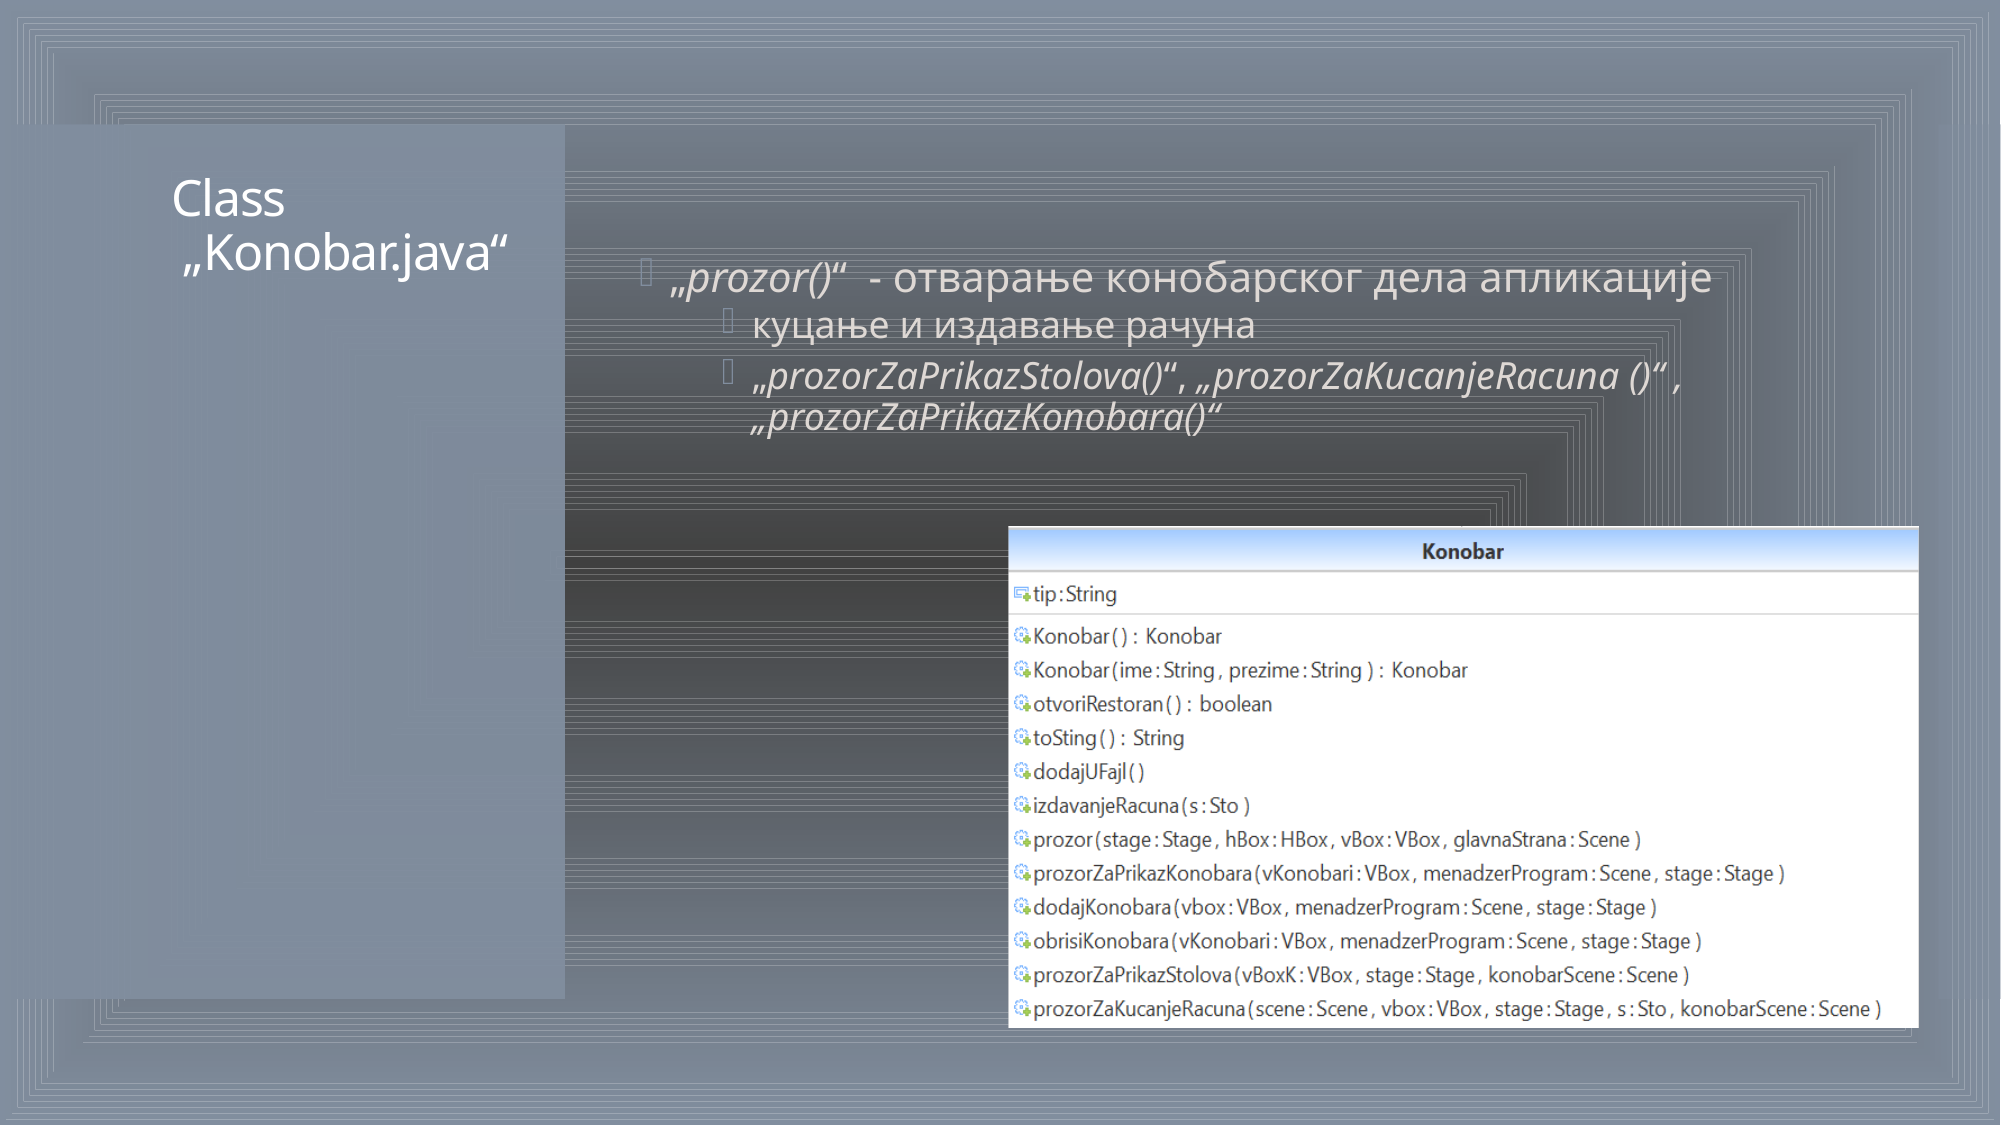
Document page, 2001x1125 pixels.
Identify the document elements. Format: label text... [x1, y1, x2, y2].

title Class „Konobar.java“ [156, 138, 607, 316]
list „prozor()“ - отварање конобарског дела апликације куцање и издавање рачуна „prozorZaPrikazStolova()“, „prozorZaKucanjeRacuna ()“ , „prozorZaPrikazKonobara()“ [624, 0, 1825, 840]
picture [1008, 525, 1920, 1028]
